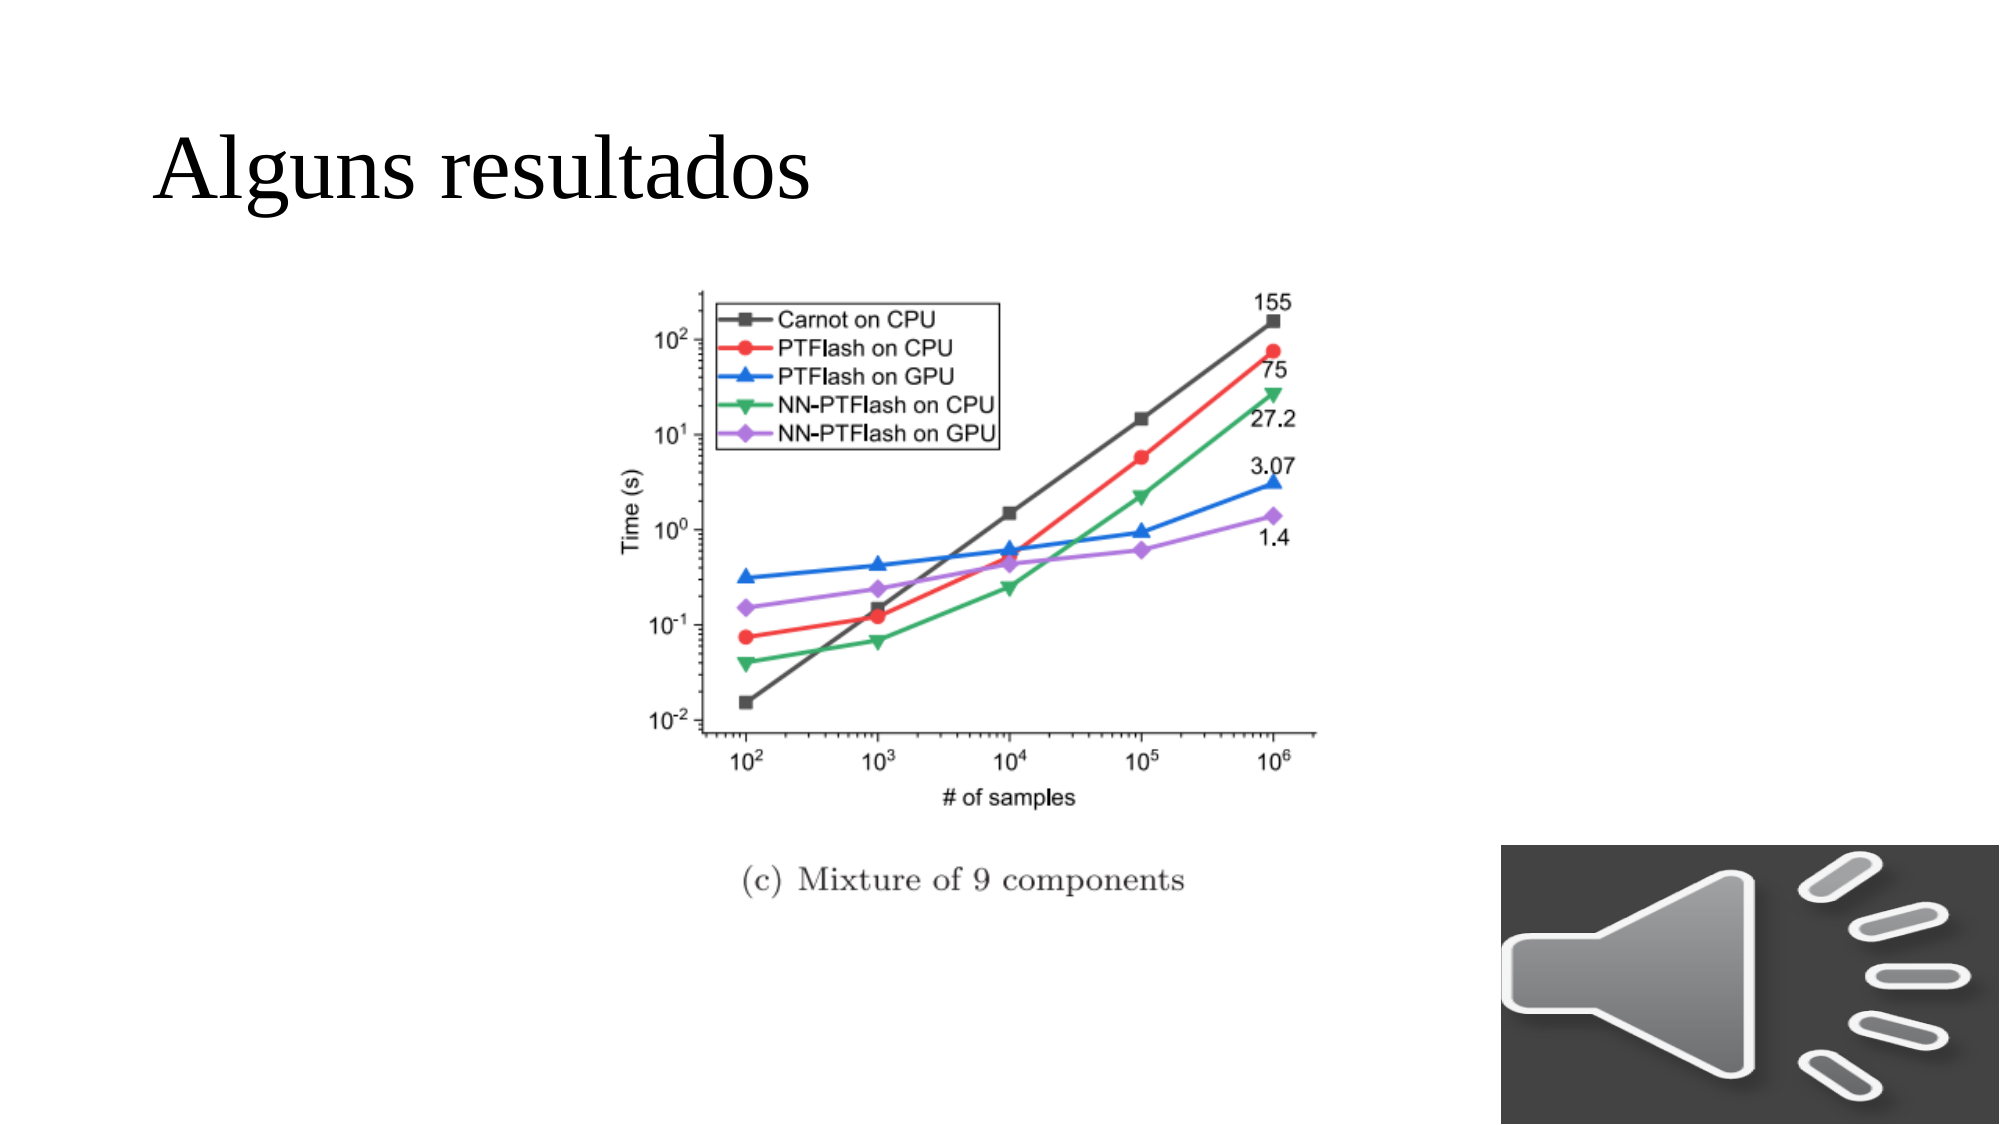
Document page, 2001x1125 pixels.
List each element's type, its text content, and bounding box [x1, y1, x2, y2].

picture [597, 277, 1329, 906]
picture [1499, 843, 2000, 1125]
title Alguns resultados [137, 59, 1863, 278]
